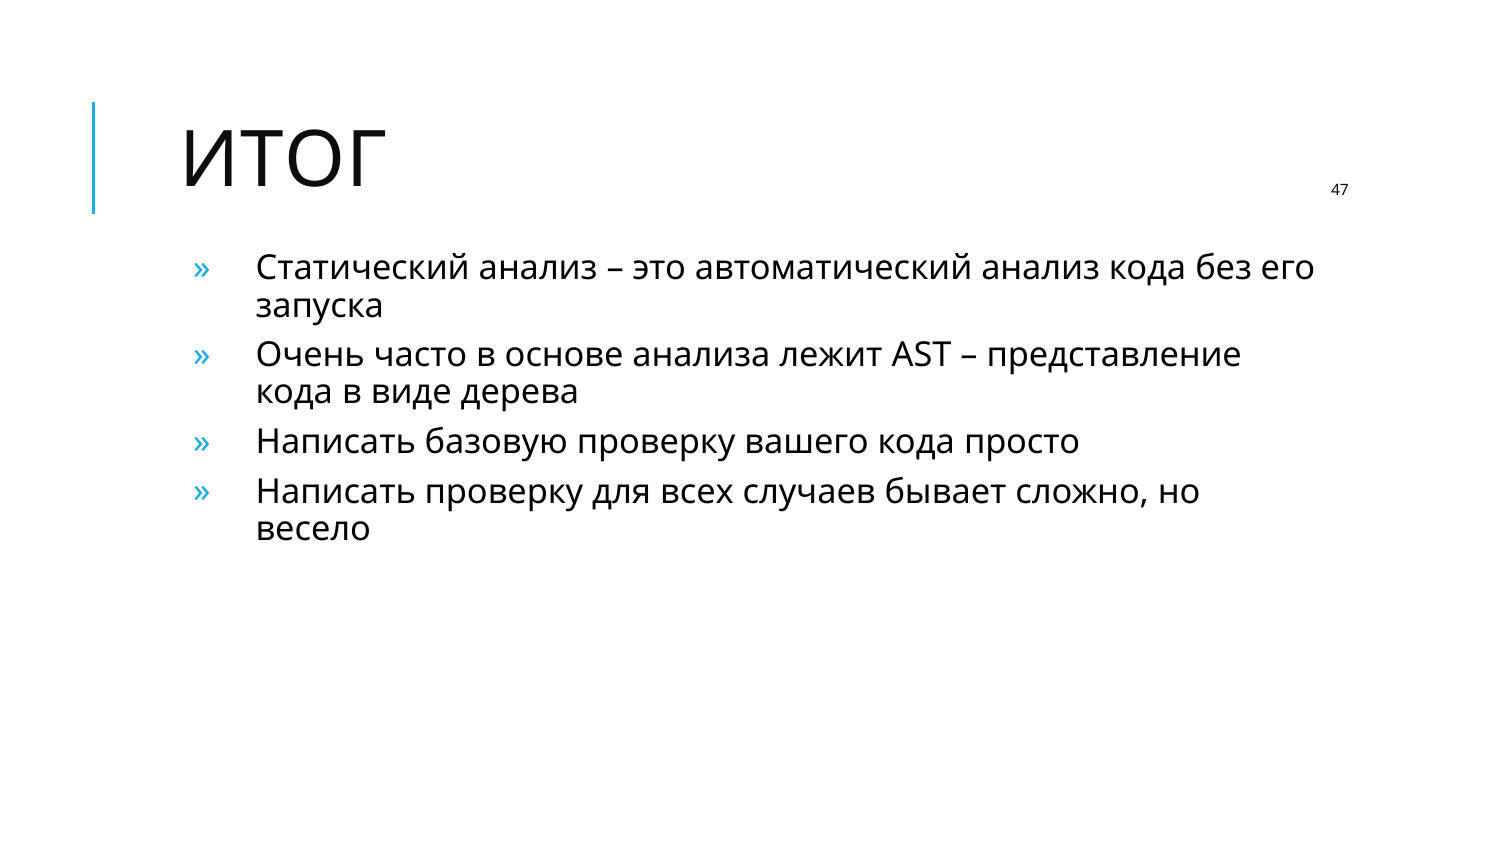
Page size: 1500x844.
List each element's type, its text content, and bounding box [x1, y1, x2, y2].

list Статический анализ – это автоматический анализ кода без его запуска Очень часто в основе анализа лежит AST – представление кода в виде дерева Написать базовую проверку вашего кода просто Написать проверку для всех случаев бывает сложно, но весело [165, 235, 1336, 692]
title ИТОГ [164, 106, 1273, 217]
slide_number 47 [1273, 106, 1364, 217]
